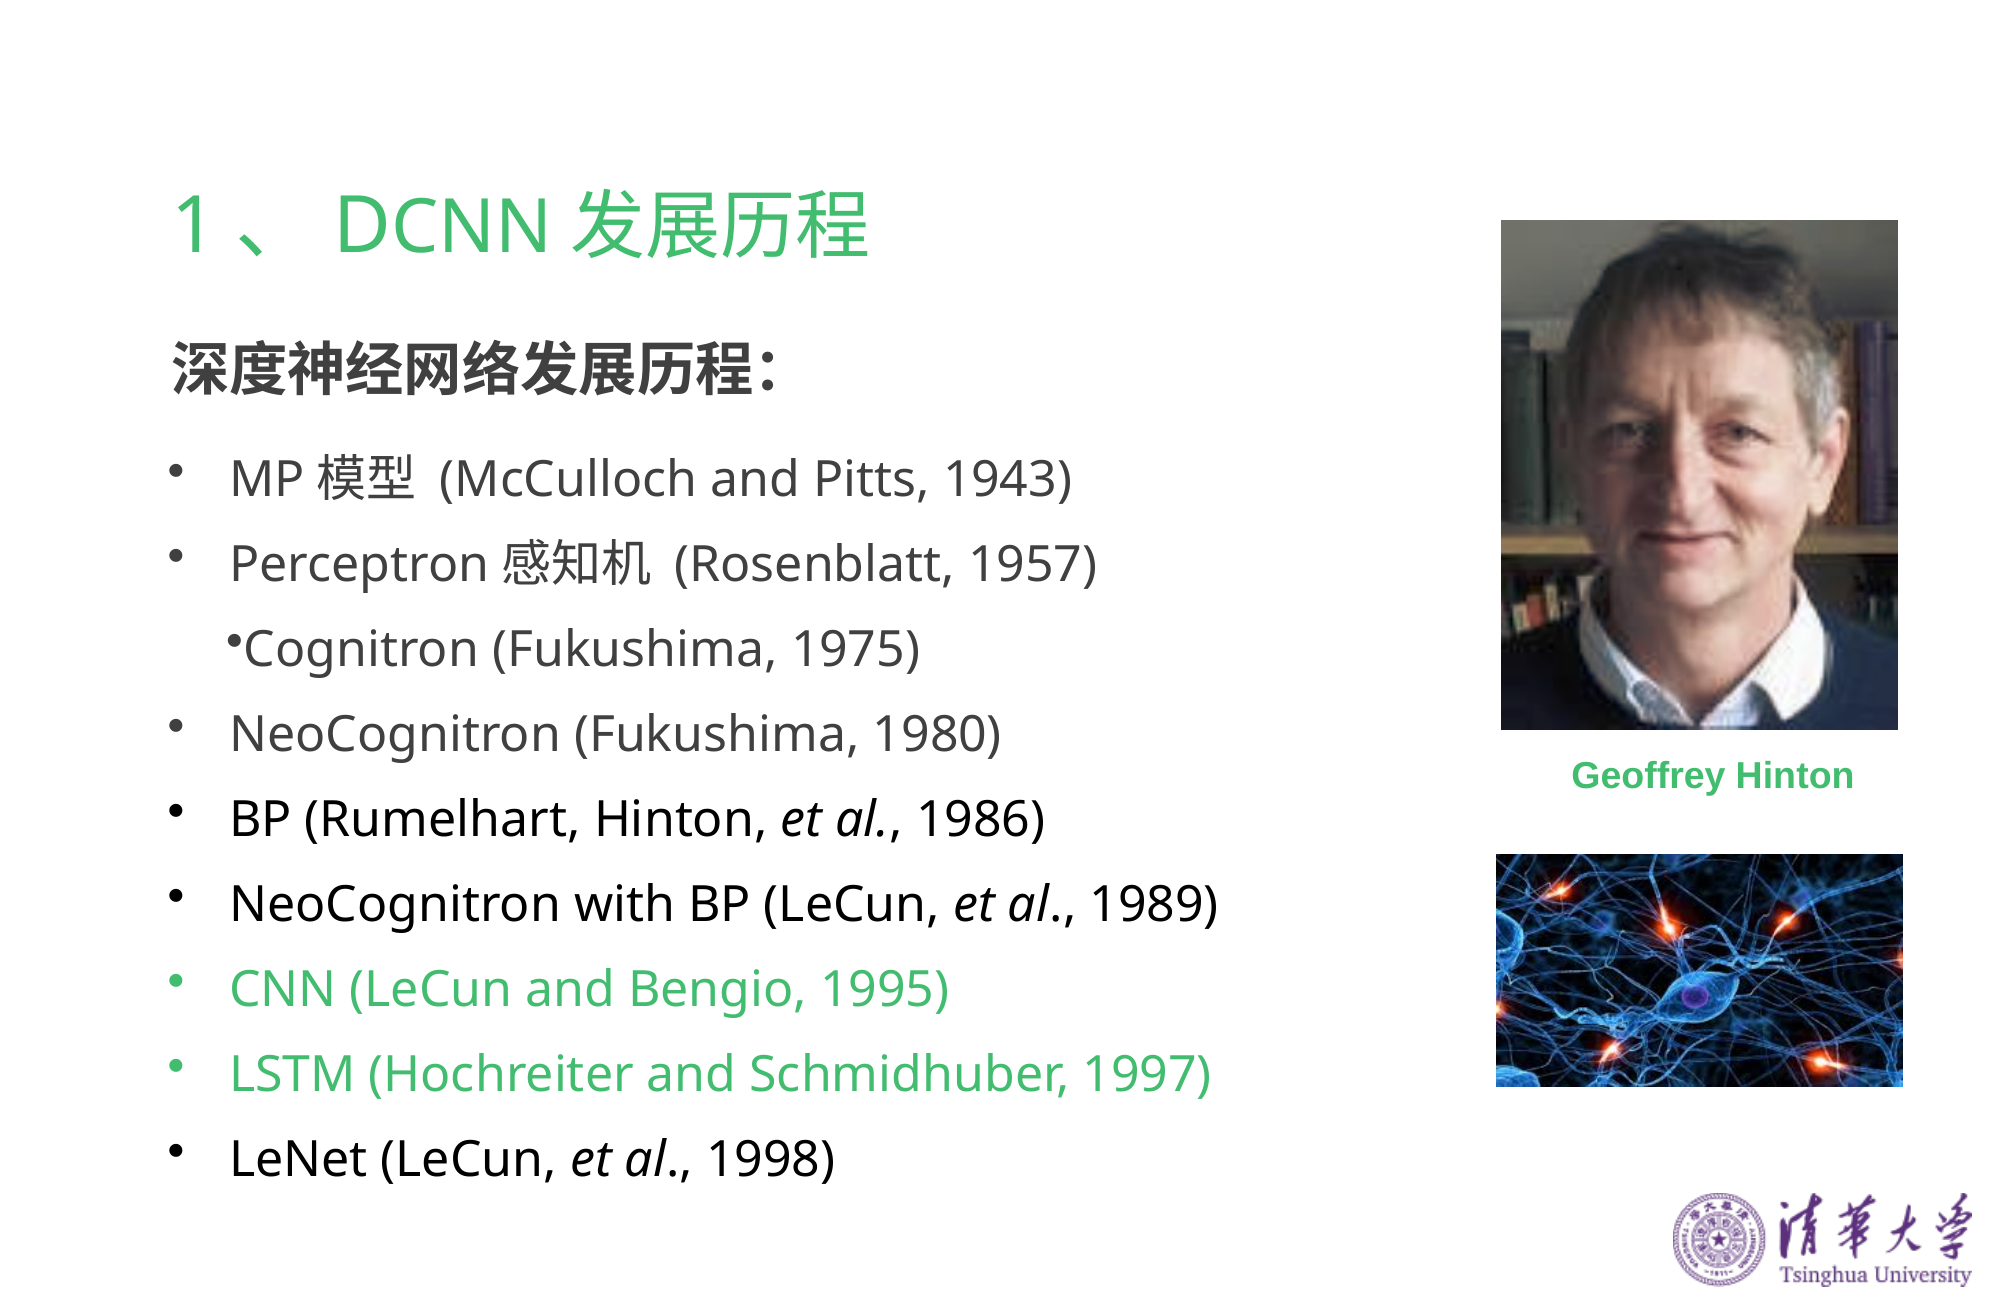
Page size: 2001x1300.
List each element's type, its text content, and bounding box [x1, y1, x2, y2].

list 深度神经网络发展历程： [153, 302, 835, 413]
picture [1673, 1192, 1973, 1288]
text_box Geoffrey Hinton [1553, 742, 1873, 805]
text_box 1、DCNN发展历程 [155, 165, 1013, 272]
text_box MP模型 (McCulloch and Pitts, 1943) Perceptron感知机 (Rosenblatt, 1957) Cognitron (Fukushima, 1975) NeoCognitron (Fukushima, 1980) BP (Rumelhart, Hinton, et al., 1986) NeoCognitron with BP (LeCun, et al., 1989) CNN (LeCun and Bengio, 1995) LSTM (Hochreiter and Schmidhuber, 1997) LeNet (LeCun, et al., 1998) [152, 439, 1453, 1194]
picture [1496, 854, 1903, 1087]
picture [1500, 220, 1899, 731]
